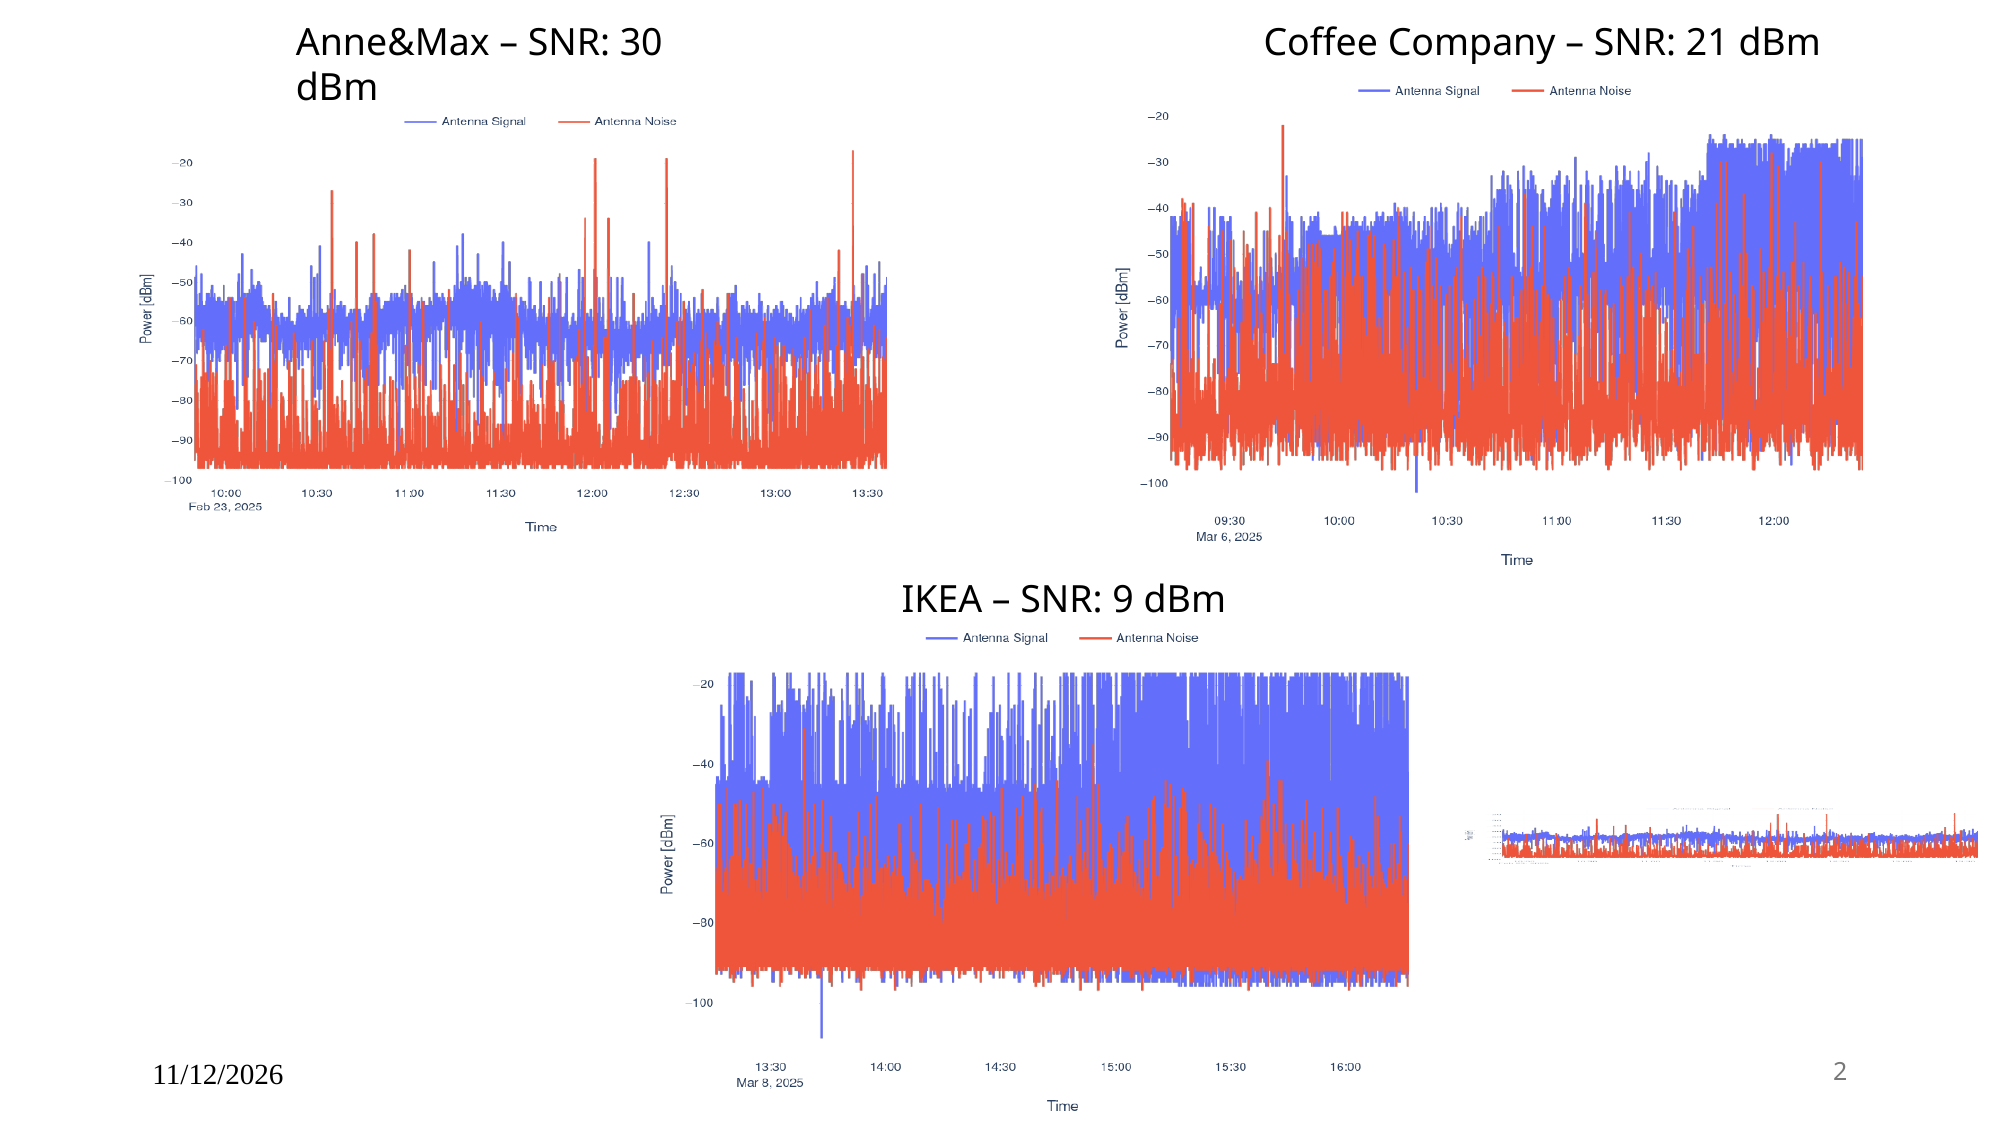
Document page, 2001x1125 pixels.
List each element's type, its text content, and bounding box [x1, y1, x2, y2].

text_box Anne&Max – SNR: 30 dBm [281, 10, 751, 101]
text_box Coffee Company – SNR: 21 dBm [1248, 10, 1837, 68]
slide_number 2 [1412, 1042, 1863, 1103]
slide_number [137, 1042, 588, 1103]
picture [1463, 806, 1978, 868]
text_box IKEA – SNR: 9 dBm [886, 567, 1357, 614]
picture [136, 101, 888, 535]
picture [658, 614, 1409, 1115]
picture [1112, 68, 1863, 568]
